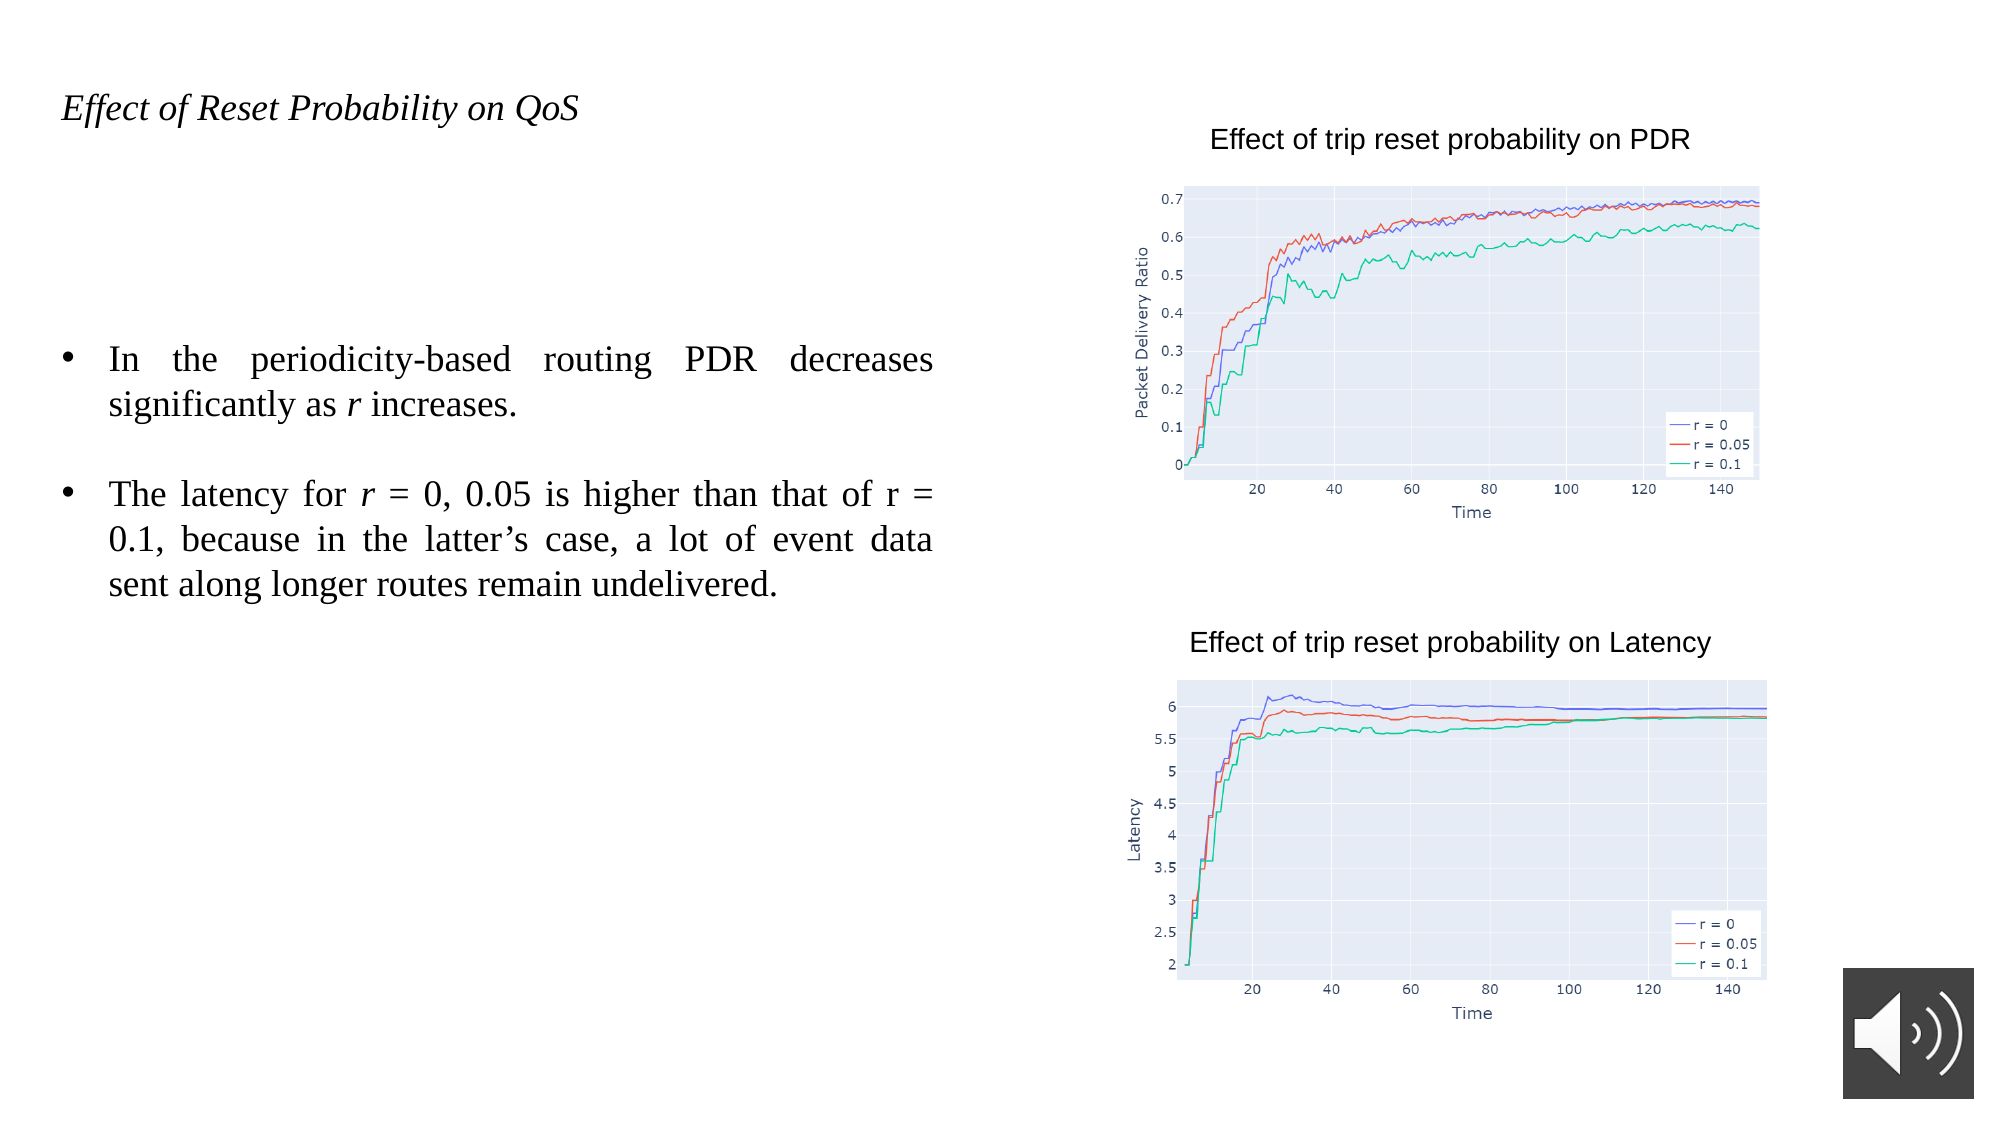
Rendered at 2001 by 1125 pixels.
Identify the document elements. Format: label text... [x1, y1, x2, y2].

picture [1841, 966, 1975, 1100]
picture [1123, 666, 1780, 1028]
picture [1130, 172, 1772, 526]
text_box Effect of trip reset probability on Latency [1174, 615, 1728, 666]
text_box Effect of trip reset probability on PDR [1195, 113, 1707, 163]
text_box In the periodicity-based routing PDR decreases significantly as r increases. The latency for r = 0, 0.05 is higher than that of r = 0.1, because in the latter’s case, a lot of event data sent along longer routes remain undelivered. [46, 326, 950, 612]
text_box Effect of Reset Probability on QoS [46, 75, 595, 135]
